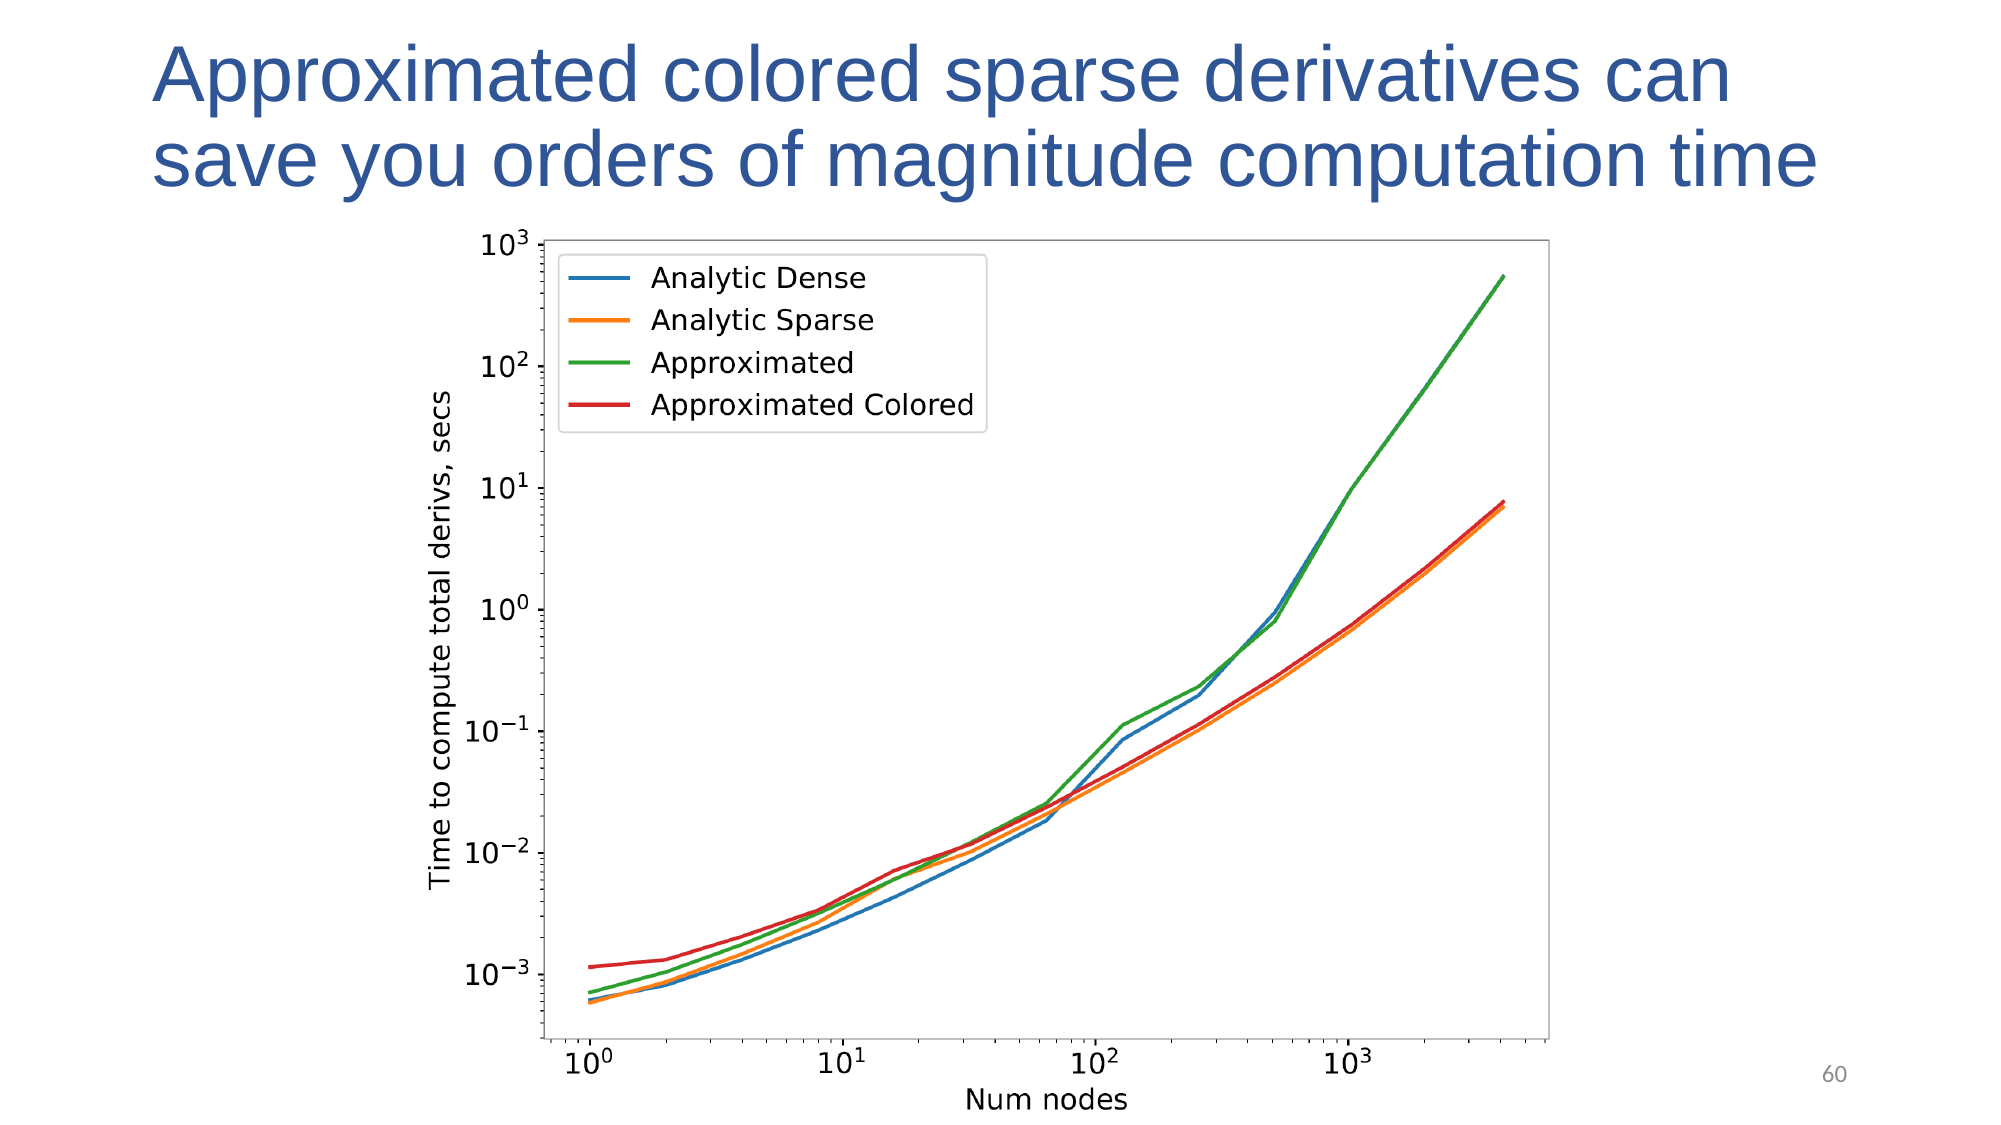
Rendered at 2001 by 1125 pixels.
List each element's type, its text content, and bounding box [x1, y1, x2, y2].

picture [420, 222, 1559, 1116]
slide_number 60 [1559, 1042, 1863, 1103]
title Approximated colored sparse derivatives can save you orders of magnitude computation time [137, 13, 1863, 223]
